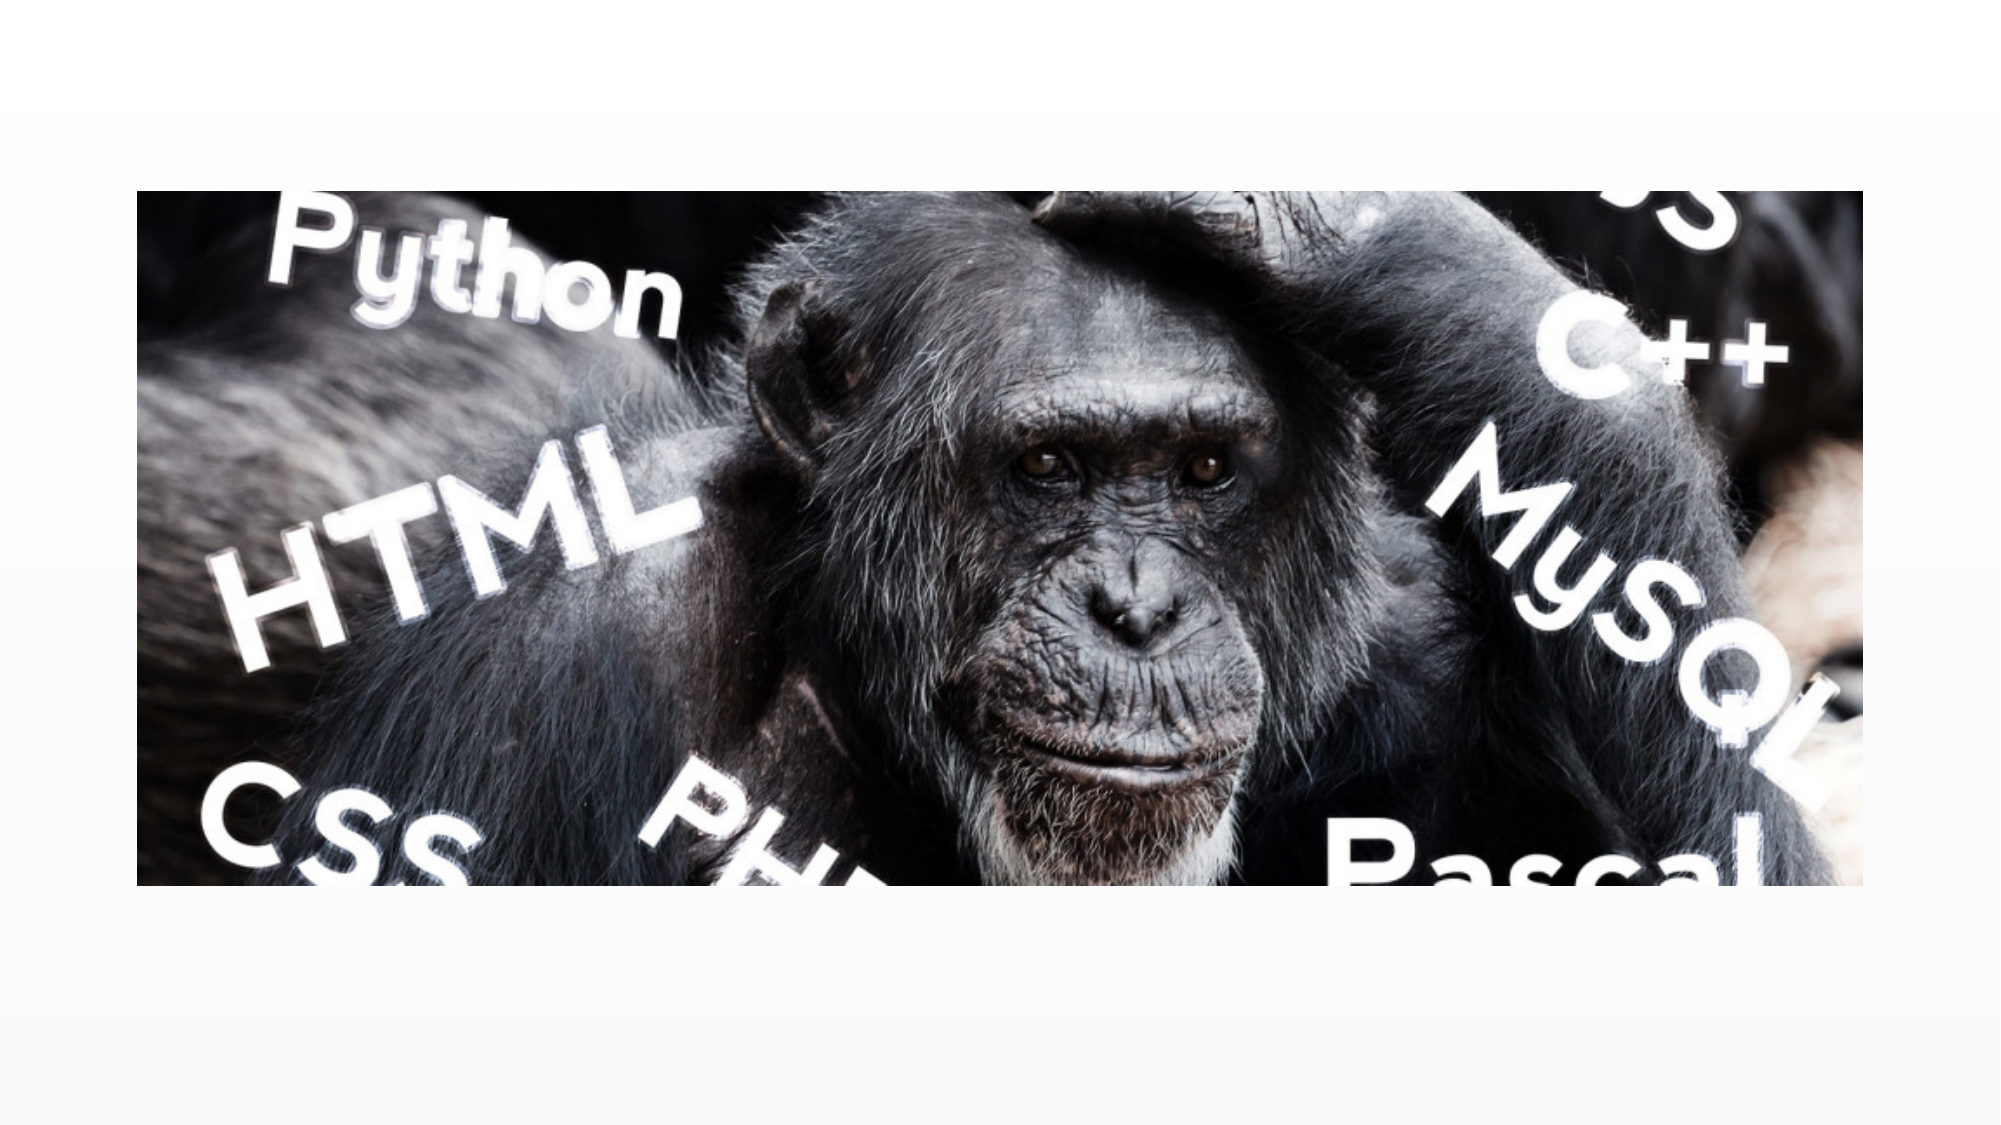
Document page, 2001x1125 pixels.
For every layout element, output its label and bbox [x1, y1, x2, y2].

list [137, 191, 1863, 886]
